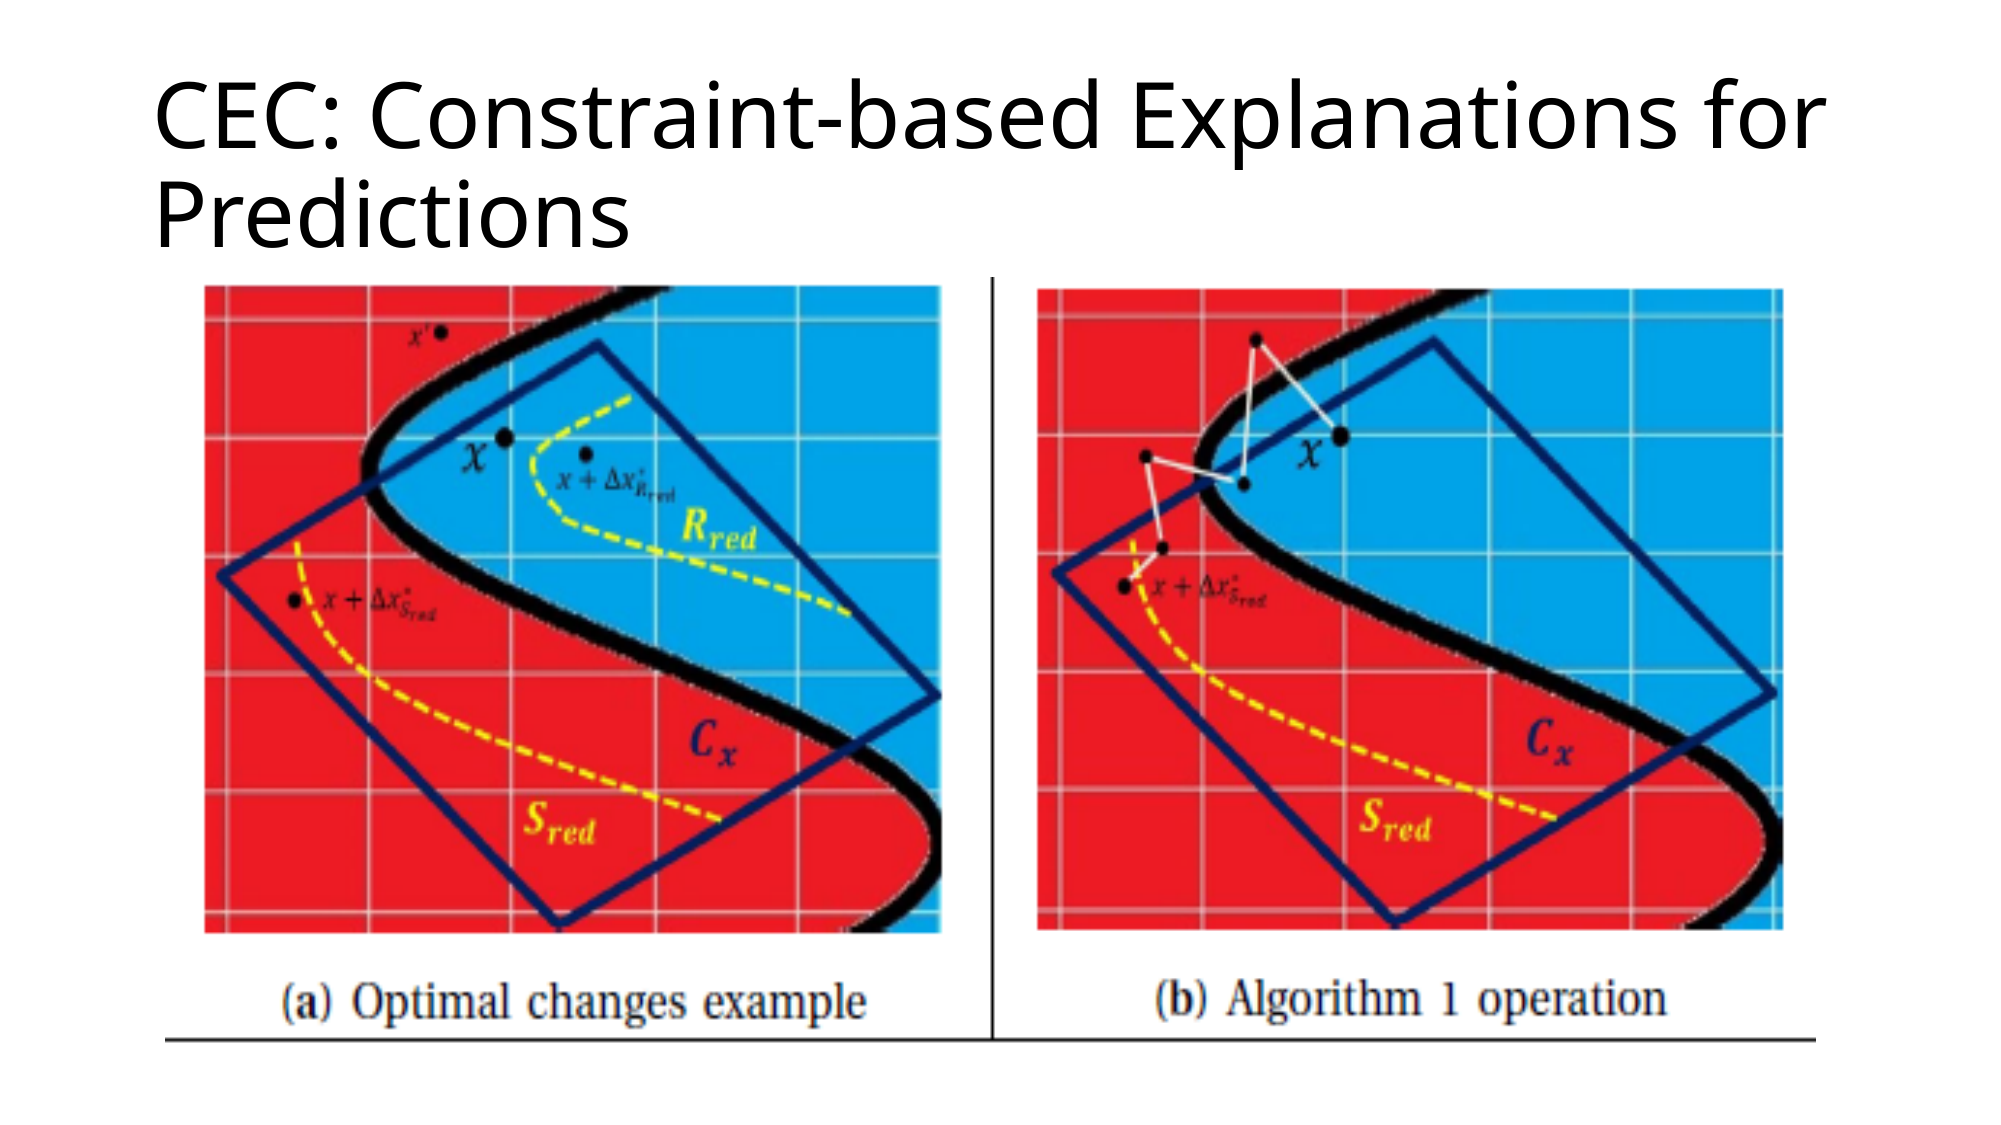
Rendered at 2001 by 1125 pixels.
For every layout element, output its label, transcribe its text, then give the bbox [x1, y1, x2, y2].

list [165, 277, 1816, 1046]
title CEC: Constraint-based Explanations for Predictions [137, 59, 1863, 278]
